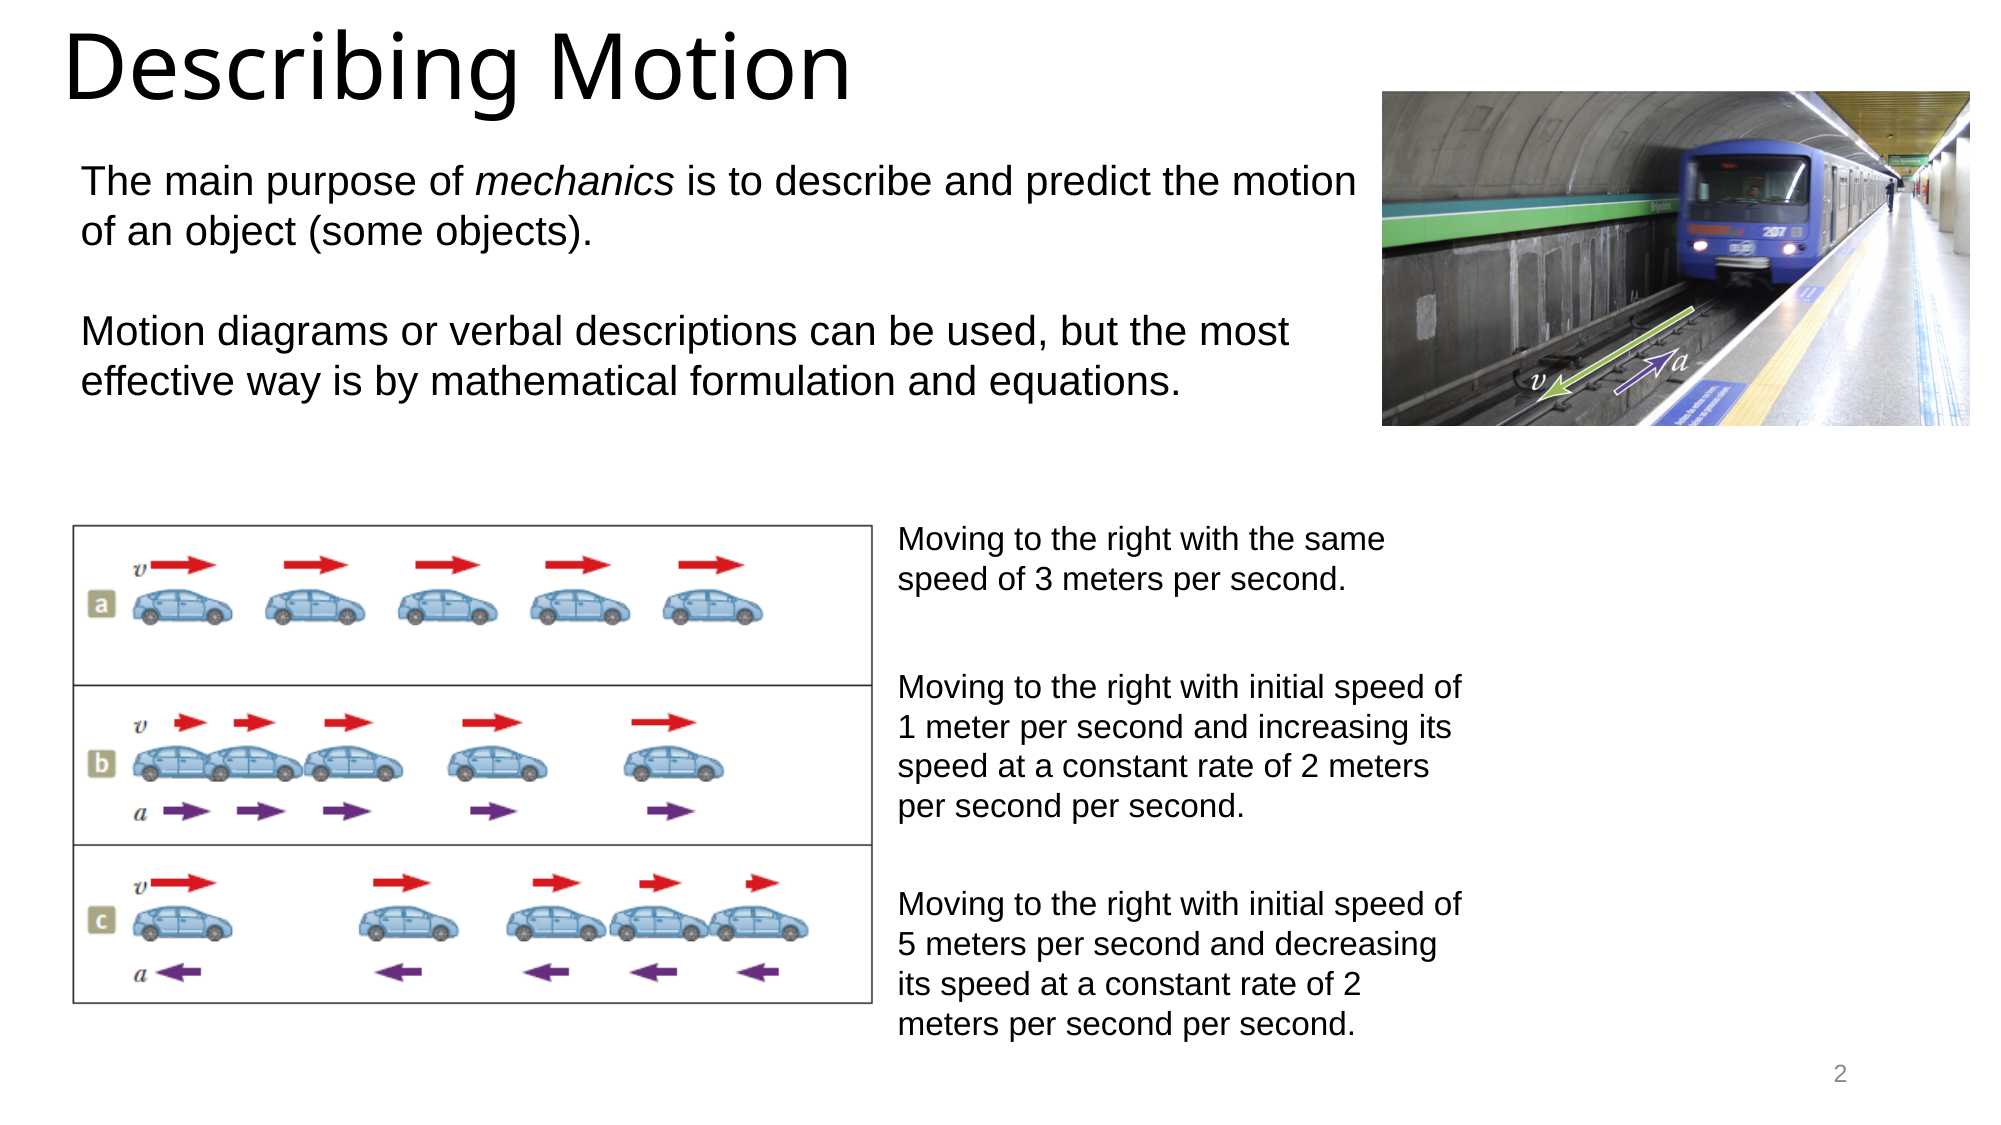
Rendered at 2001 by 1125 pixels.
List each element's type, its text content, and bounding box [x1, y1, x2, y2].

title Describing Motion [46, 0, 1772, 179]
text_box Moving to the right with the same speed of 3 meters per second. [882, 509, 1484, 605]
text_box Moving to the right with initial speed of 1 meter per second and increasing its speed at a constant rate of 2 meters per second per second. [884, 657, 1484, 832]
slide_number 2 [1412, 1042, 1863, 1103]
picture [1382, 90, 1970, 426]
text_box Moving to the right with initial speed of 5 meters per second and decreasing its speed at a constant rate of 2 meters per second per second. [882, 875, 1484, 1050]
text_box The main purpose of mechanics is to describe and predict the motion of an object (some objects). Motion diagrams or verbal descriptions can be used, but the most effective way is by mathematical formulation and equations. [65, 146, 1382, 412]
picture [65, 519, 884, 1012]
